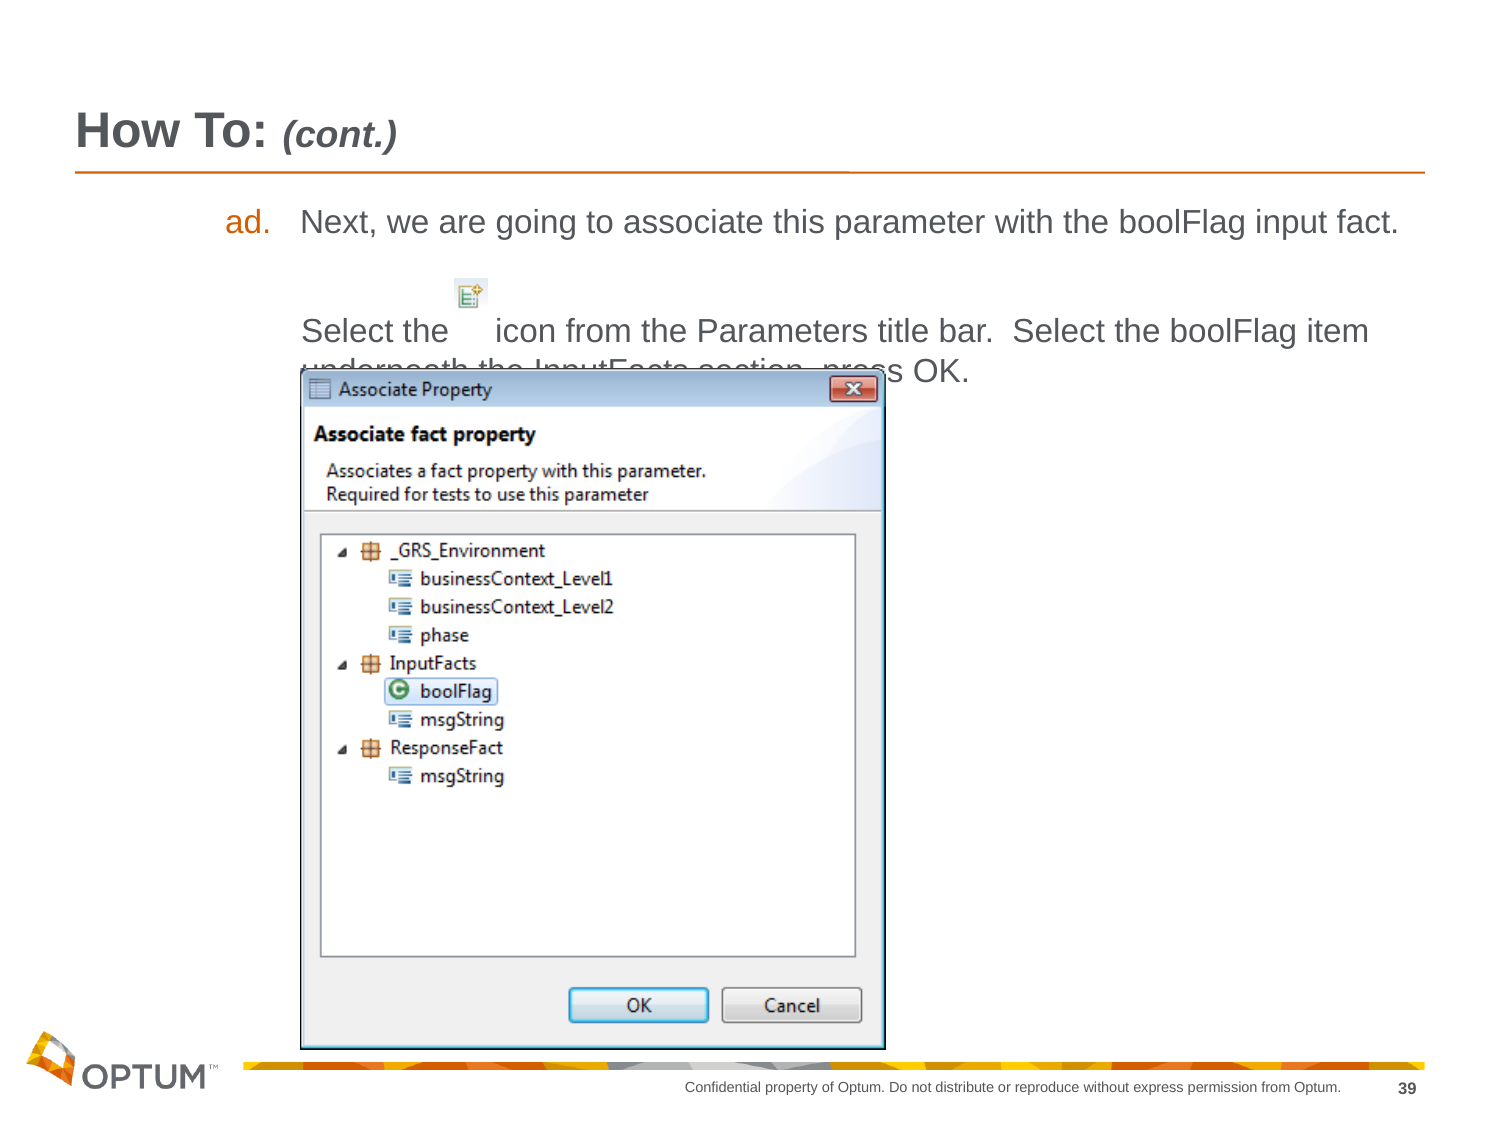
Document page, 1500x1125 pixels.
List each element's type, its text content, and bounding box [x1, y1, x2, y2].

picture [454, 277, 488, 313]
list Next, we are going to associate this parameter with the boolFlag input fact. Select the icon from the Parameters title bar. Select the boolFlag item underneath the InputFacts section, press OK. [75, 200, 1425, 1040]
picture [243, 1062, 1425, 1070]
picture [299, 368, 887, 1051]
picture [24, 1029, 220, 1091]
title How To: (cont.) [75, 31, 1425, 158]
